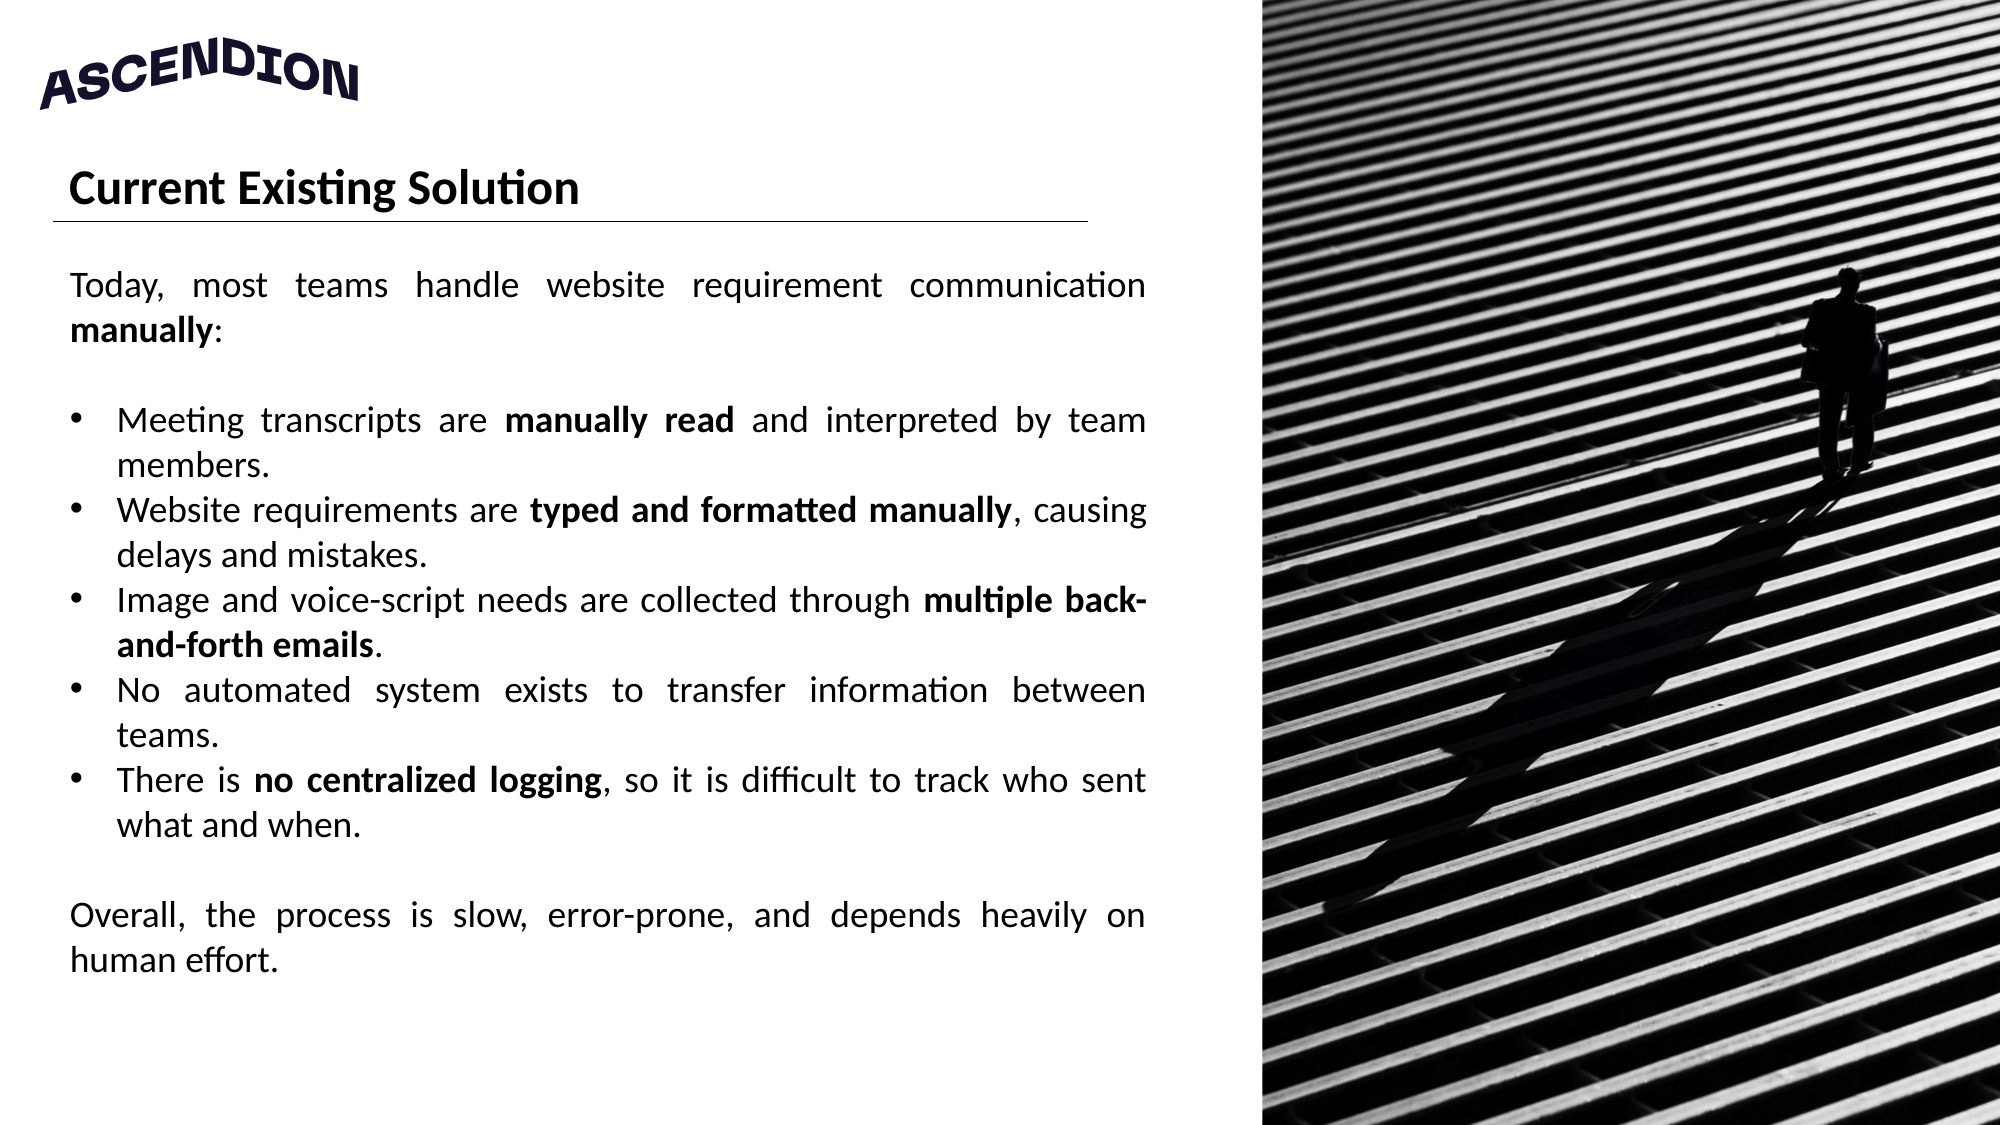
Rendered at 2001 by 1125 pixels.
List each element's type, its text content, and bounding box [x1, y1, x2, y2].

picture [1, 0, 396, 148]
text_box Current Existing Solution [54, 147, 1209, 223]
picture [1262, 0, 2000, 1125]
text_box Today, most teams handle website requirement communication manually: Meeting transcripts are manually read and interpreted by team members. Website requirements are typed and formatted manually, causing delays and mistakes. Image and voice-script needs are collected through multiple back-and-forth emails. No automated system exists to transfer information between teams. There is no centralized logging, so it is difficult to track who sent what and when. Overall, the process is slow, error-prone, and depends heavily on human effort. [54, 252, 1163, 1038]
